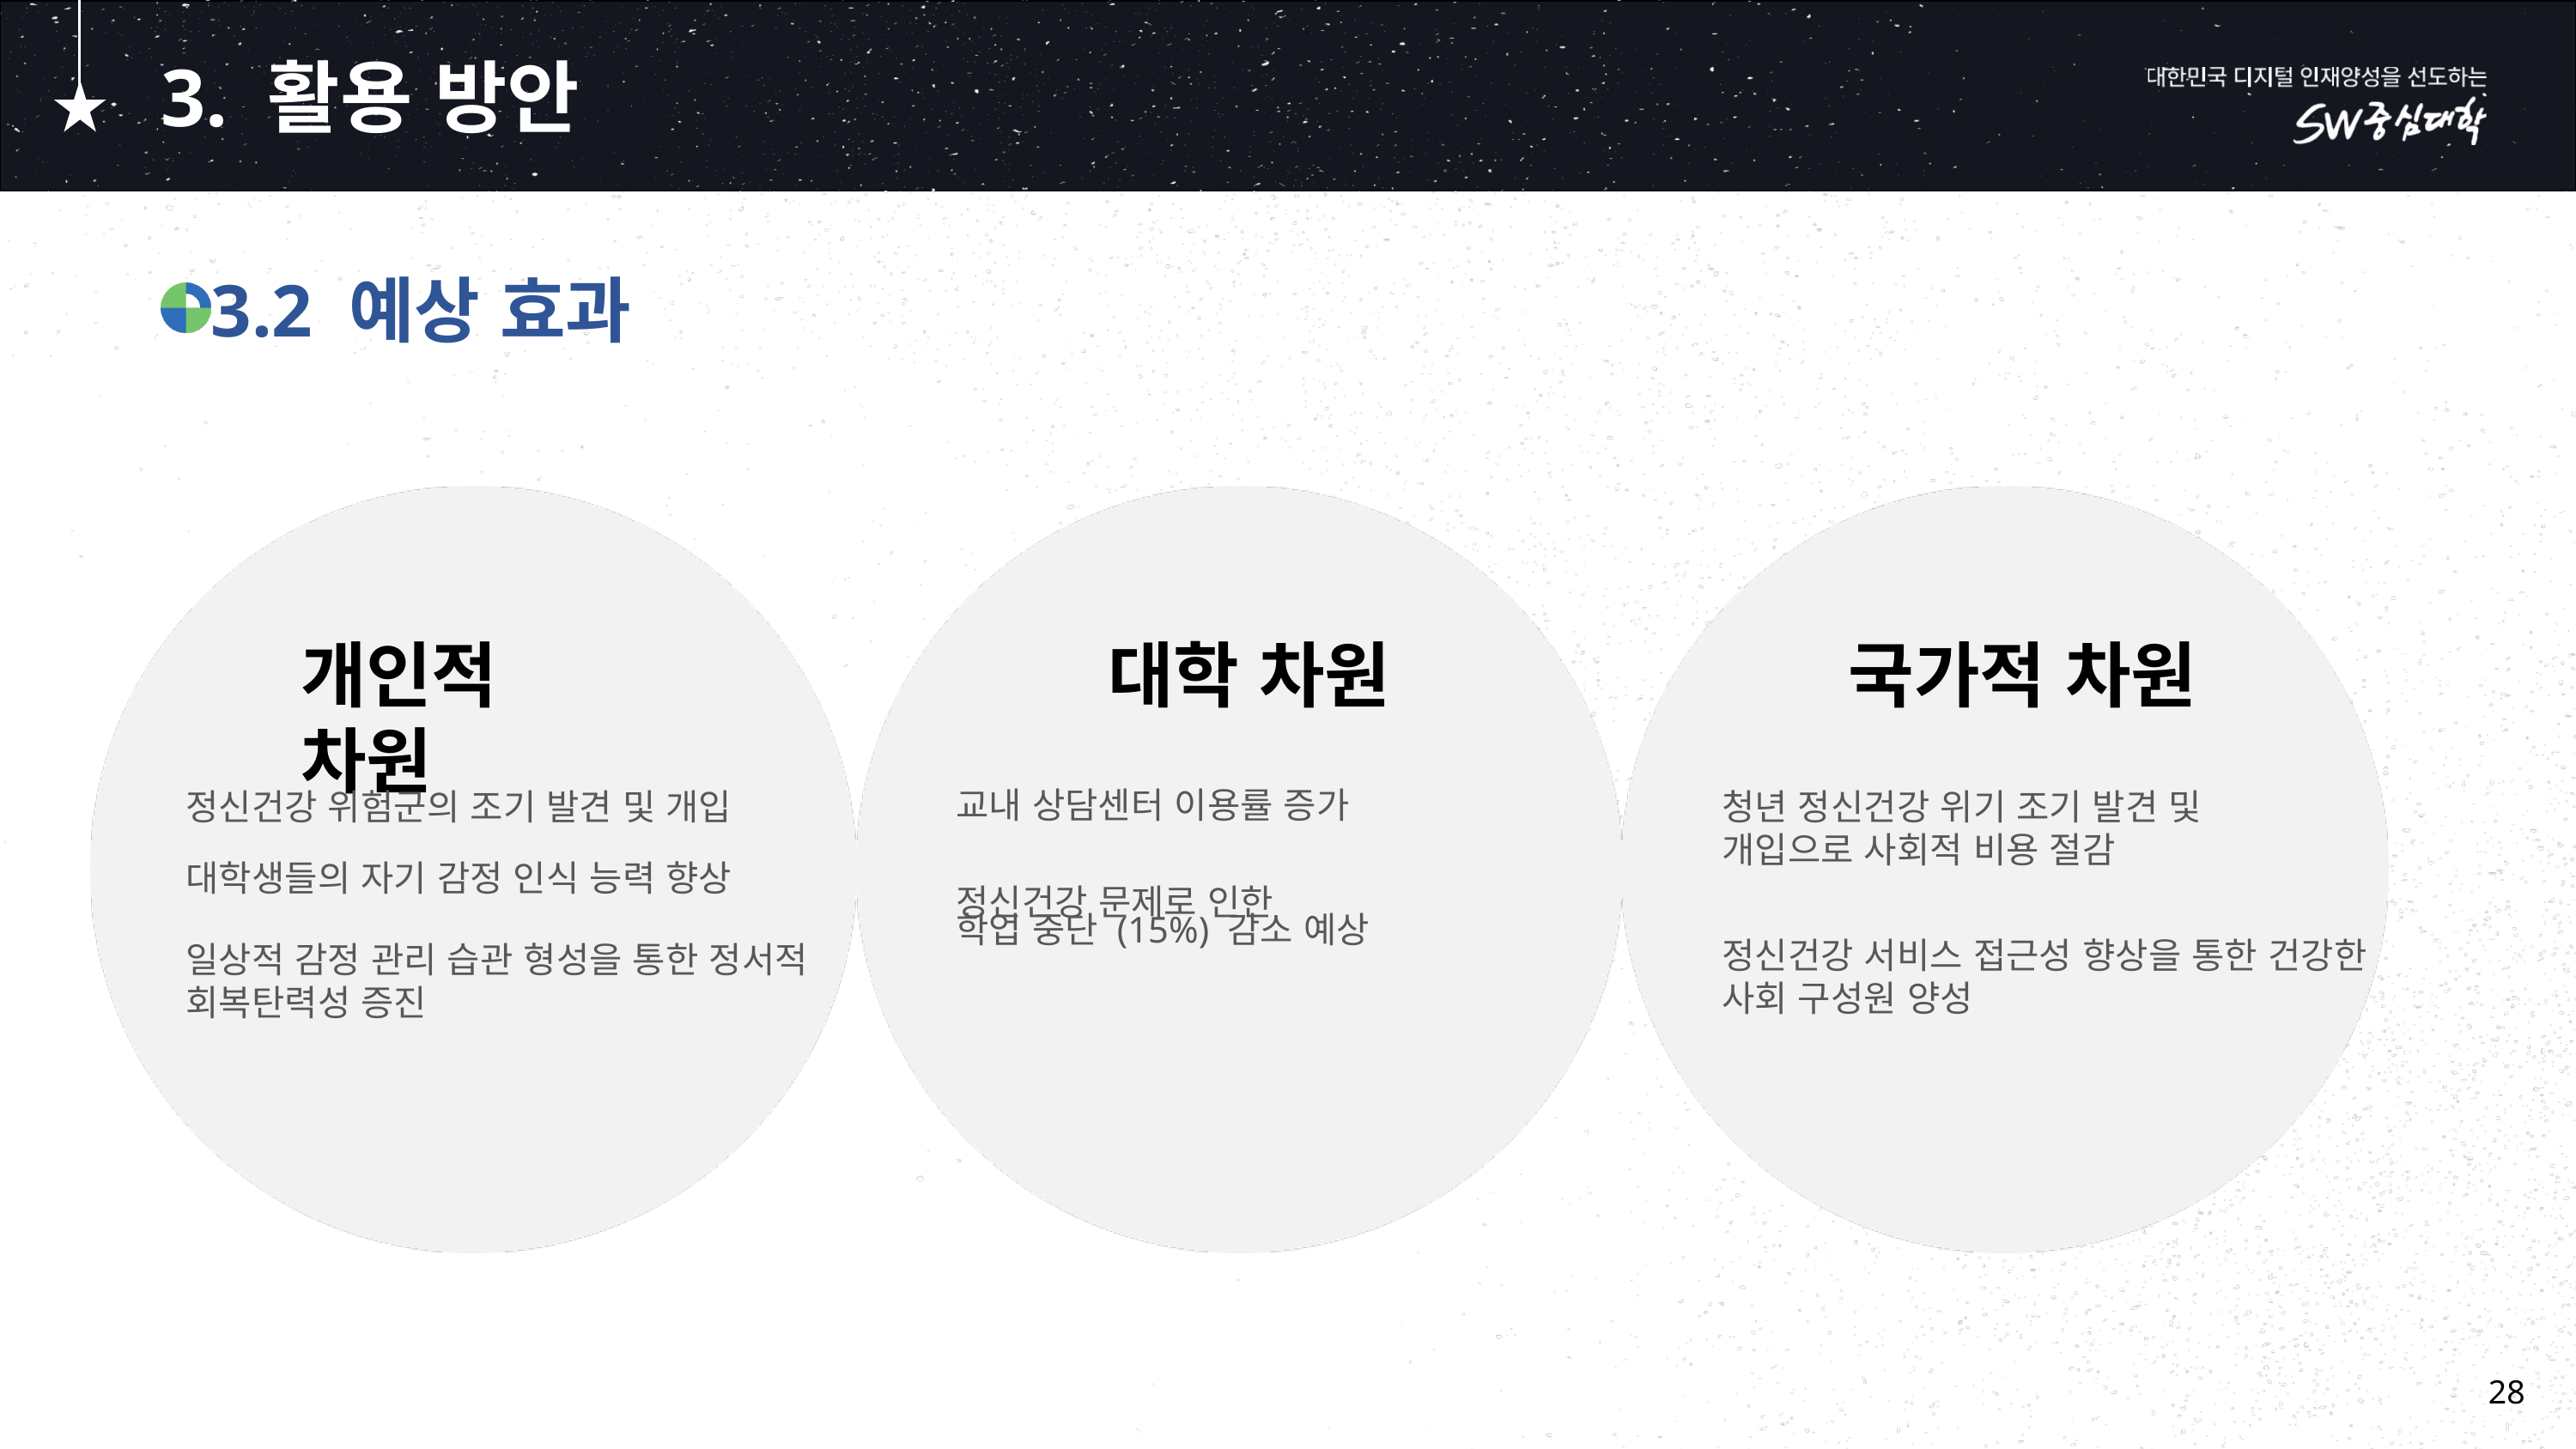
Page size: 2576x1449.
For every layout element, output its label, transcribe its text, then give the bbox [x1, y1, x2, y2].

title 3. 활용 방안 [148, 39, 2576, 152]
picture [90, 486, 2389, 1253]
picture [161, 282, 211, 333]
list 3.2 예상 효과 [148, 258, 2445, 1366]
